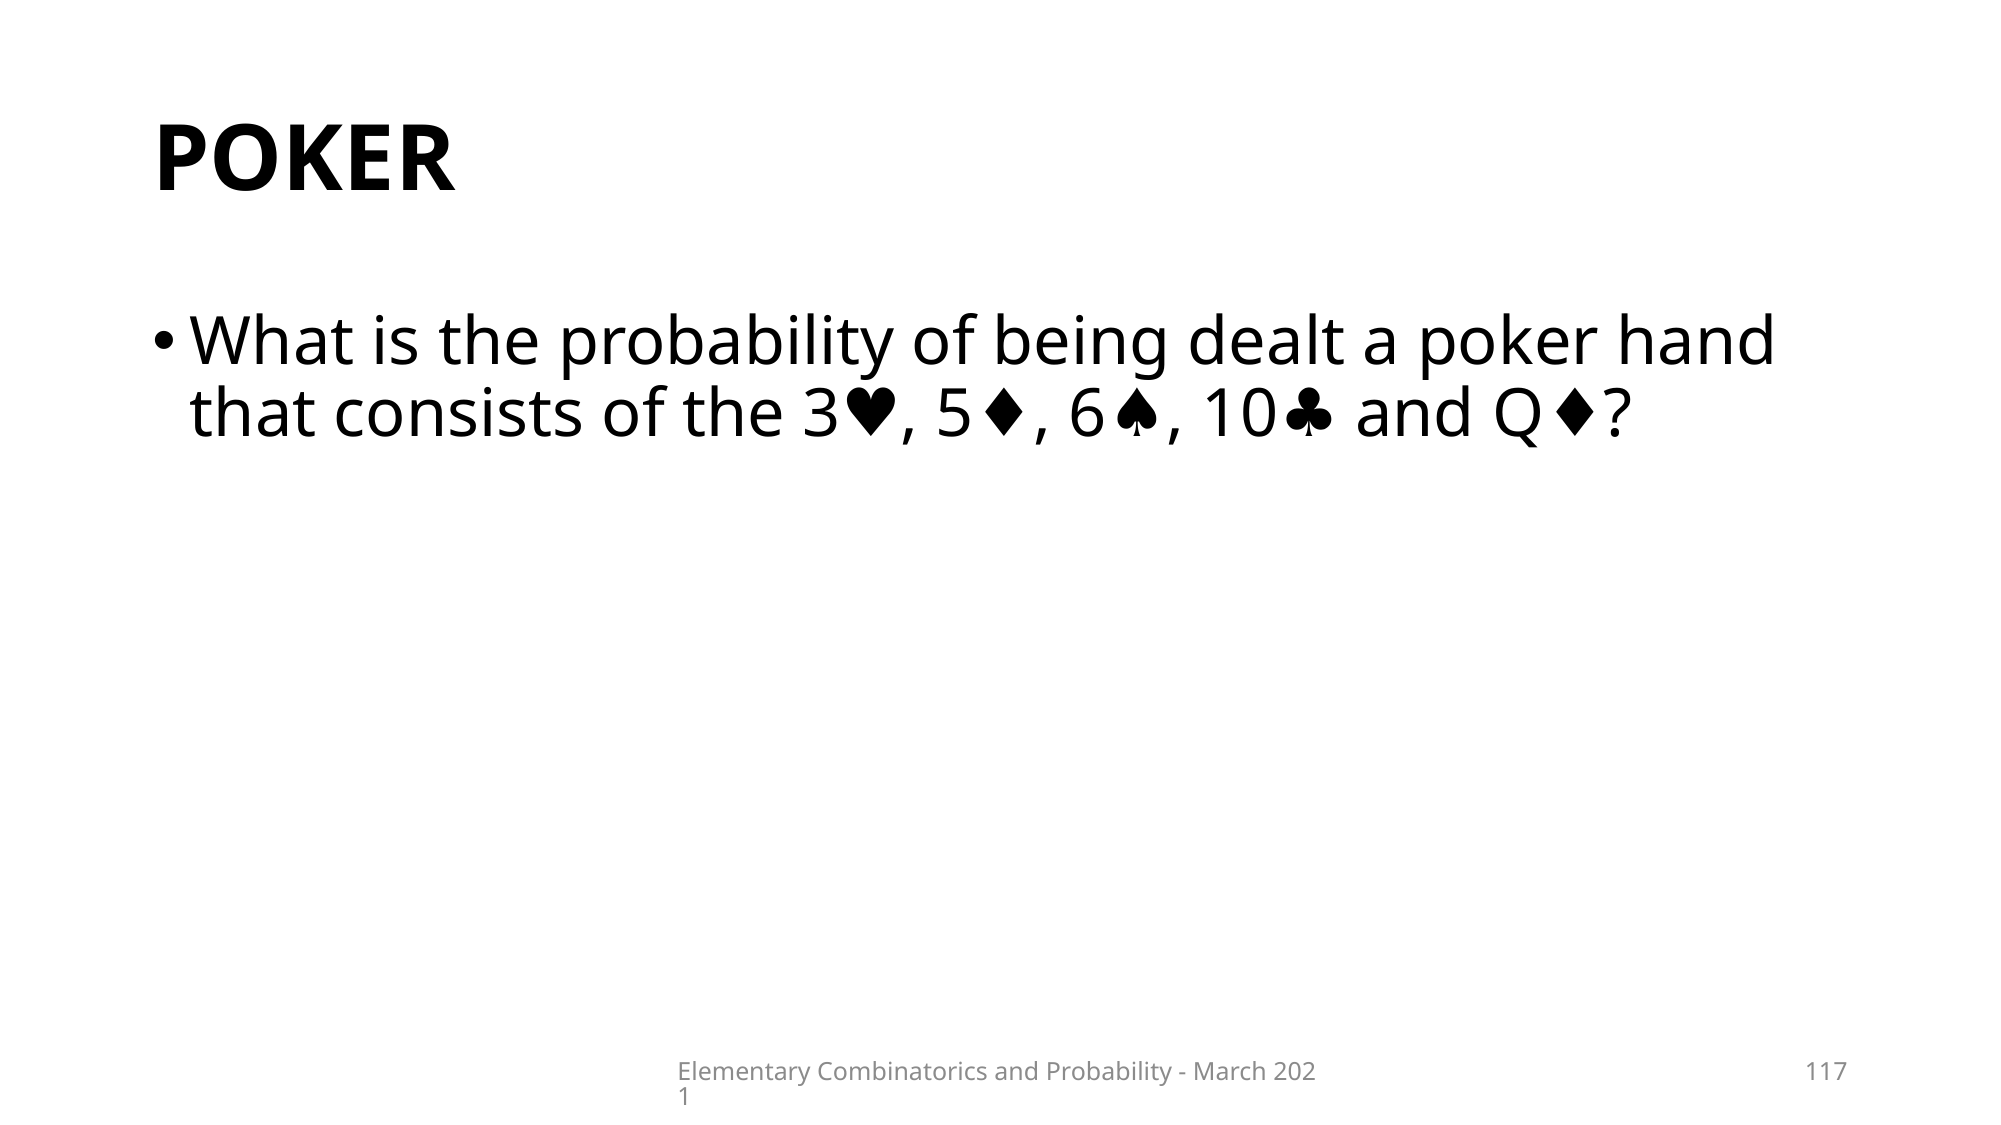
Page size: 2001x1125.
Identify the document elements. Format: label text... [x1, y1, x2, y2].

slide_number 117 [1412, 1042, 1863, 1103]
footer Elementary Combinatorics and Probability - March 2021 [662, 1042, 1338, 1103]
title poker [137, 52, 1863, 270]
